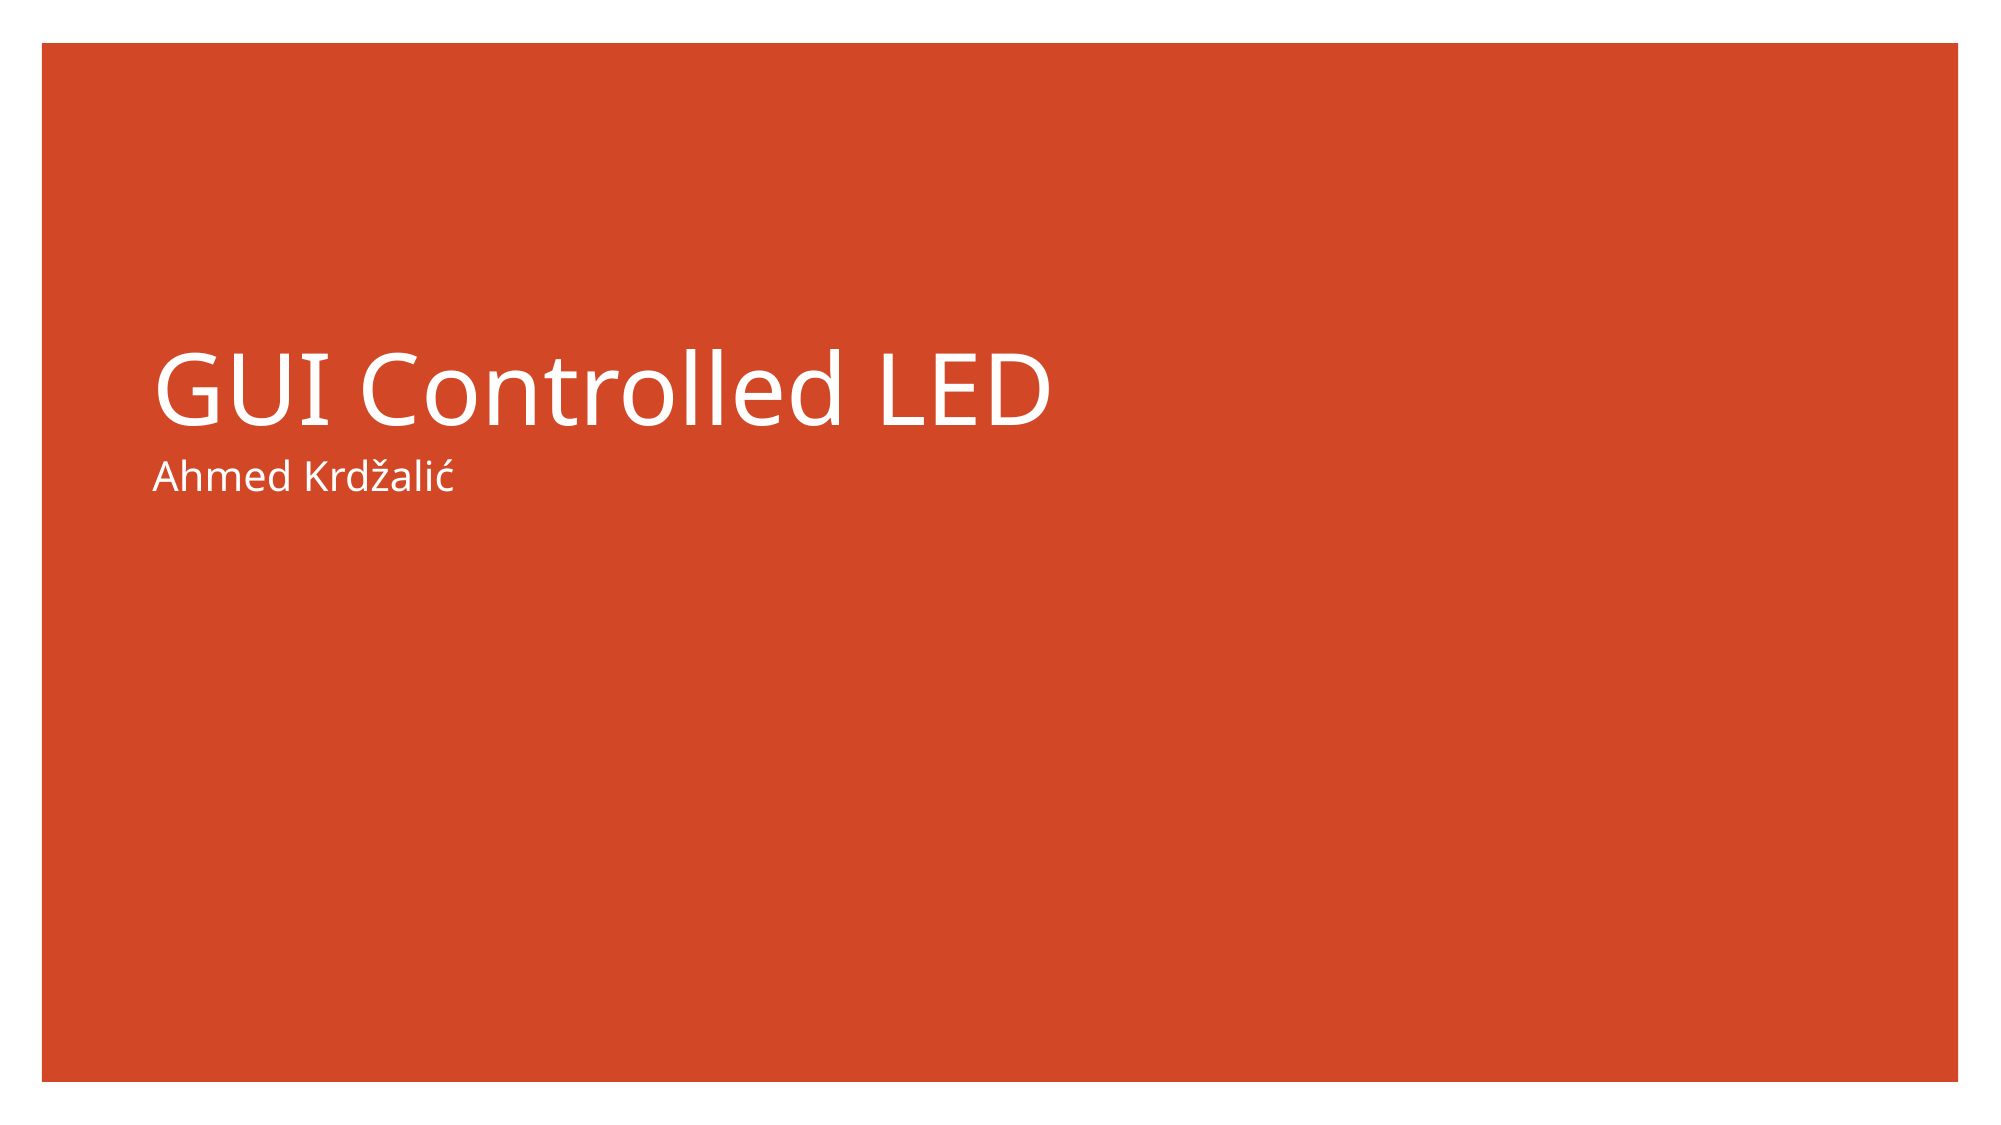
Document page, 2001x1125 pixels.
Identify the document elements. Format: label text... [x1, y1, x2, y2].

title GUI Controlled LED [137, 190, 1863, 583]
subtitle Ahmed Krdžalić [137, 411, 510, 513]
